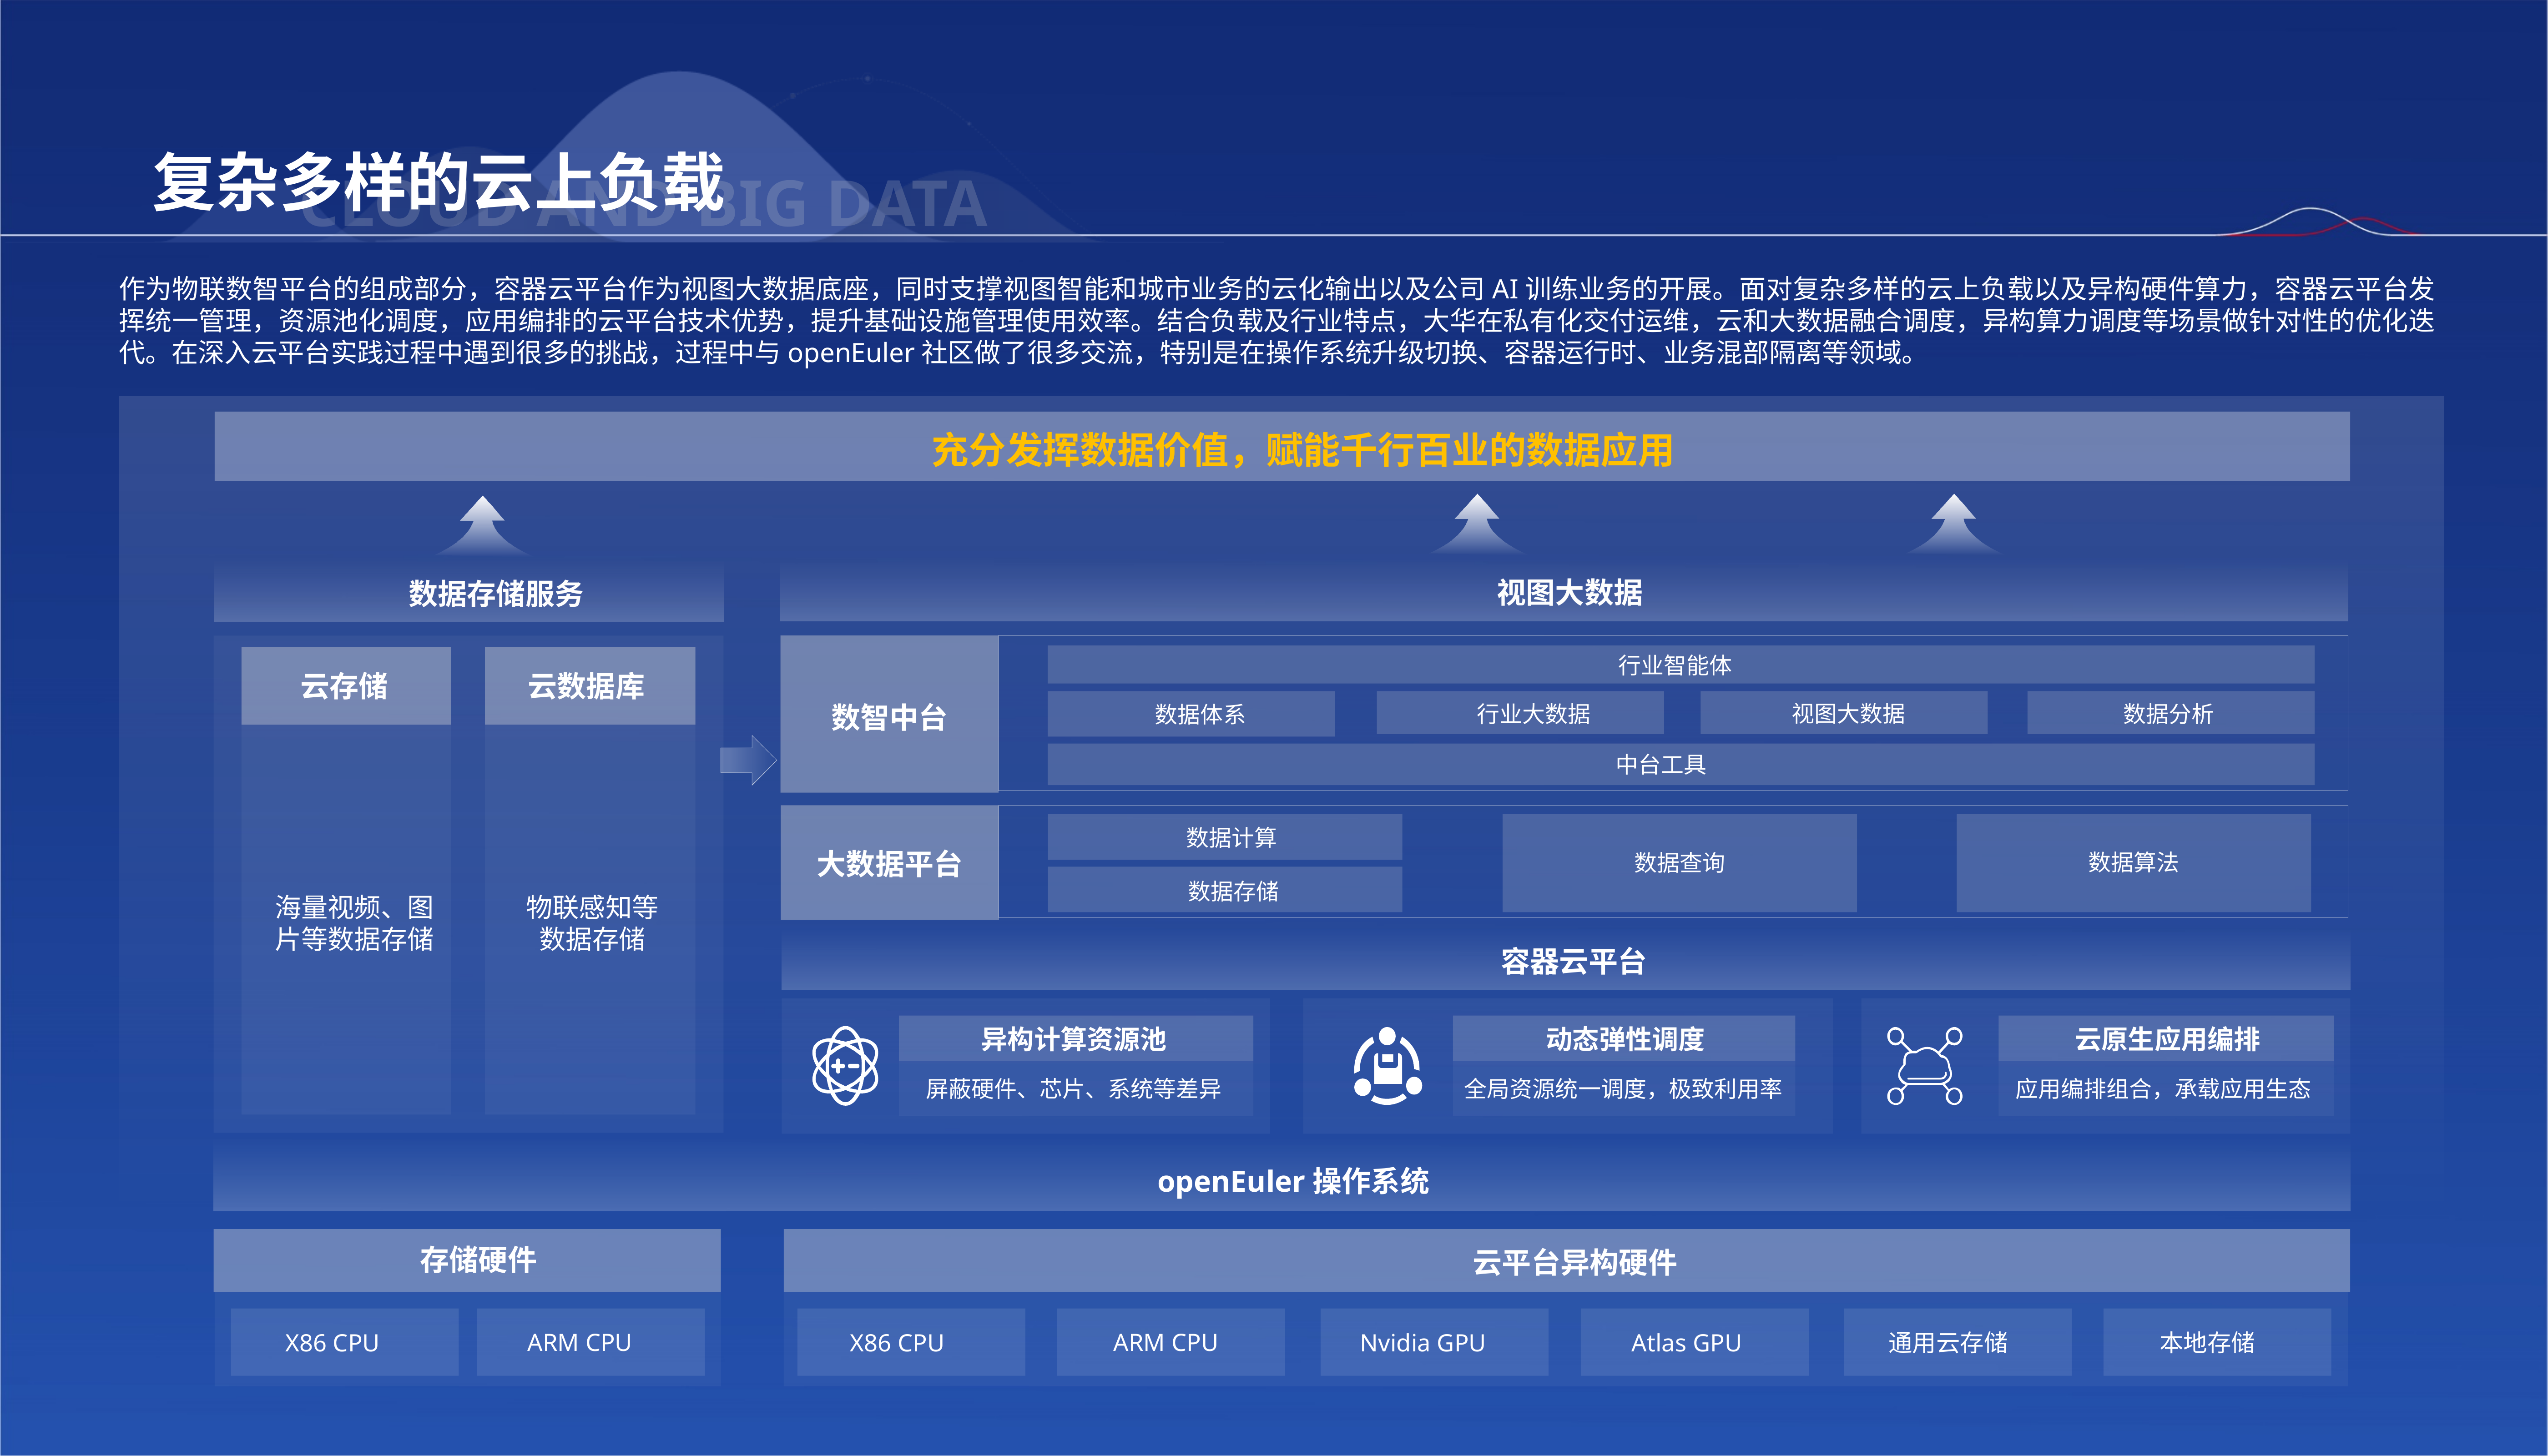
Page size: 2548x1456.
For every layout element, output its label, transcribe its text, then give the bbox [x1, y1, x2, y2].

text_box 动态弹性调度 [1546, 1022, 1705, 1054]
text_box Nvidia GPU [1360, 1327, 1487, 1356]
text_box [1057, 1308, 1286, 1376]
text_box 数智中台 [804, 699, 975, 735]
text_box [1354, 1027, 1423, 1105]
text_box [1906, 494, 2006, 555]
text_box [1048, 867, 1403, 912]
text_box 本地存储 [2159, 1327, 2255, 1356]
text_box [783, 1229, 2351, 1292]
text_box [241, 647, 451, 725]
text_box 视图大数据 [1791, 699, 1906, 727]
text_box [214, 559, 724, 622]
text_box [1377, 691, 1664, 734]
text_box 充分发挥数据价值，赋能千行百业的数据应用 [931, 426, 1675, 471]
text_box [1843, 1308, 2072, 1376]
text_box 数据体系 [1155, 700, 1246, 728]
text_box [213, 1137, 2351, 1211]
text_box ARM CPU [527, 1327, 633, 1356]
text_box 物联感知等数据存储 [515, 891, 670, 955]
text_box [797, 1308, 1026, 1376]
text_box [998, 635, 2348, 791]
text_box 容器云平台 [1501, 943, 1647, 978]
text_box X86 CPU [285, 1327, 380, 1356]
text_box [999, 805, 2348, 918]
text_box [1998, 1015, 2334, 1061]
text_box 行业智能体 [1618, 650, 1733, 679]
text_box [1048, 645, 2315, 684]
text_box [782, 998, 1270, 1134]
text_box openEuler操作系统 [1157, 1163, 1430, 1198]
text_box 行业大数据 [1477, 700, 1591, 727]
text_box [1303, 998, 1833, 1134]
text_box [899, 1061, 1254, 1116]
text_box [241, 725, 451, 1115]
text_box [781, 805, 999, 920]
text_box 数据存储 [1188, 877, 1279, 905]
text_box [119, 396, 2443, 1402]
text_box 云数据库 [515, 668, 658, 703]
text_box 通用云存储 [1888, 1327, 2008, 1356]
text_box X86 CPU [850, 1327, 945, 1356]
text_box 云原生应用编排 [2075, 1022, 2261, 1054]
text_box 数据计算 [1186, 823, 1278, 851]
text_box [1957, 814, 2311, 912]
text_box [230, 1308, 459, 1376]
text_box 云平台异构硬件 [1473, 1244, 1678, 1280]
text_box [1580, 1308, 1809, 1376]
text_box 异构计算资源池 [981, 1022, 1167, 1054]
text_box 作为物联数智平台的组成部分，容器云平台作为视图大数据底座，同时支撑视图智能和城市业务的云化输出以及公司AI训练业务的开展。面对复杂多样的云上负载以及异构硬件算力，容器云平台发挥统一管理，资源池化调度，应用编排的云平台技术优势，提升基础设施管理使用效率。结合负载及行业特点，大华在私有化交付运维，云和大数据融合调度，异构算力调度等场景做针对性的优化迭代。在深入云平台实践过程中遇到很多的挑战，过程中与openEuler社区做了很多交流，特别是在操作系统升级切换、容器运行时、业务混部隔离等领域。 [118, 272, 2436, 368]
text_box [434, 495, 535, 557]
text_box [1048, 691, 1335, 737]
text_box 屏蔽硬件、芯片、系统等差异 [926, 1074, 1222, 1102]
text_box [213, 1229, 721, 1292]
text_box [720, 734, 778, 786]
text_box ARM CPU [1113, 1327, 1219, 1356]
text_box [2103, 1308, 2332, 1376]
text_box [213, 635, 724, 1133]
text_box Atlas GPU [1631, 1327, 1742, 1356]
text_box 中台工具 [1615, 750, 1707, 778]
text_box [485, 647, 696, 725]
text_box [1048, 743, 2315, 786]
text_box 应用编排组合，承载应用生态 [2015, 1074, 2312, 1102]
text_box [1700, 691, 1988, 734]
text_box [2027, 691, 2315, 734]
text_box 数据分析 [2123, 700, 2215, 727]
text_box 存储硬件 [420, 1241, 537, 1277]
text_box 海量视频、图片等数据存储 [264, 891, 444, 955]
text_box [1998, 1061, 2334, 1116]
text_box [780, 635, 999, 793]
text_box 全局资源统一调度，极致利用率 [1464, 1074, 1783, 1102]
text_box [1861, 998, 2351, 1134]
text_box [477, 1308, 706, 1376]
text_box 大数据平台 [804, 846, 975, 881]
text_box [1503, 814, 1857, 912]
text_box 数据查询 [1634, 848, 1726, 876]
text_box [783, 1292, 2348, 1386]
text_box [1048, 814, 1403, 860]
text_box [1453, 1061, 1796, 1116]
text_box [1887, 1027, 1963, 1105]
picture [0, 0, 2548, 1456]
text_box [781, 927, 2351, 991]
text_box [214, 1292, 721, 1386]
text_box [1429, 494, 1529, 555]
text_box [485, 725, 696, 1115]
text_box [780, 559, 2348, 622]
text_box [1320, 1308, 1549, 1376]
text_box [1453, 1015, 1796, 1061]
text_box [811, 1026, 879, 1106]
text_box [214, 411, 2351, 481]
text_box 数据算法 [2088, 848, 2180, 876]
text_box [899, 1015, 1254, 1061]
text_box 云存储 [287, 668, 401, 703]
